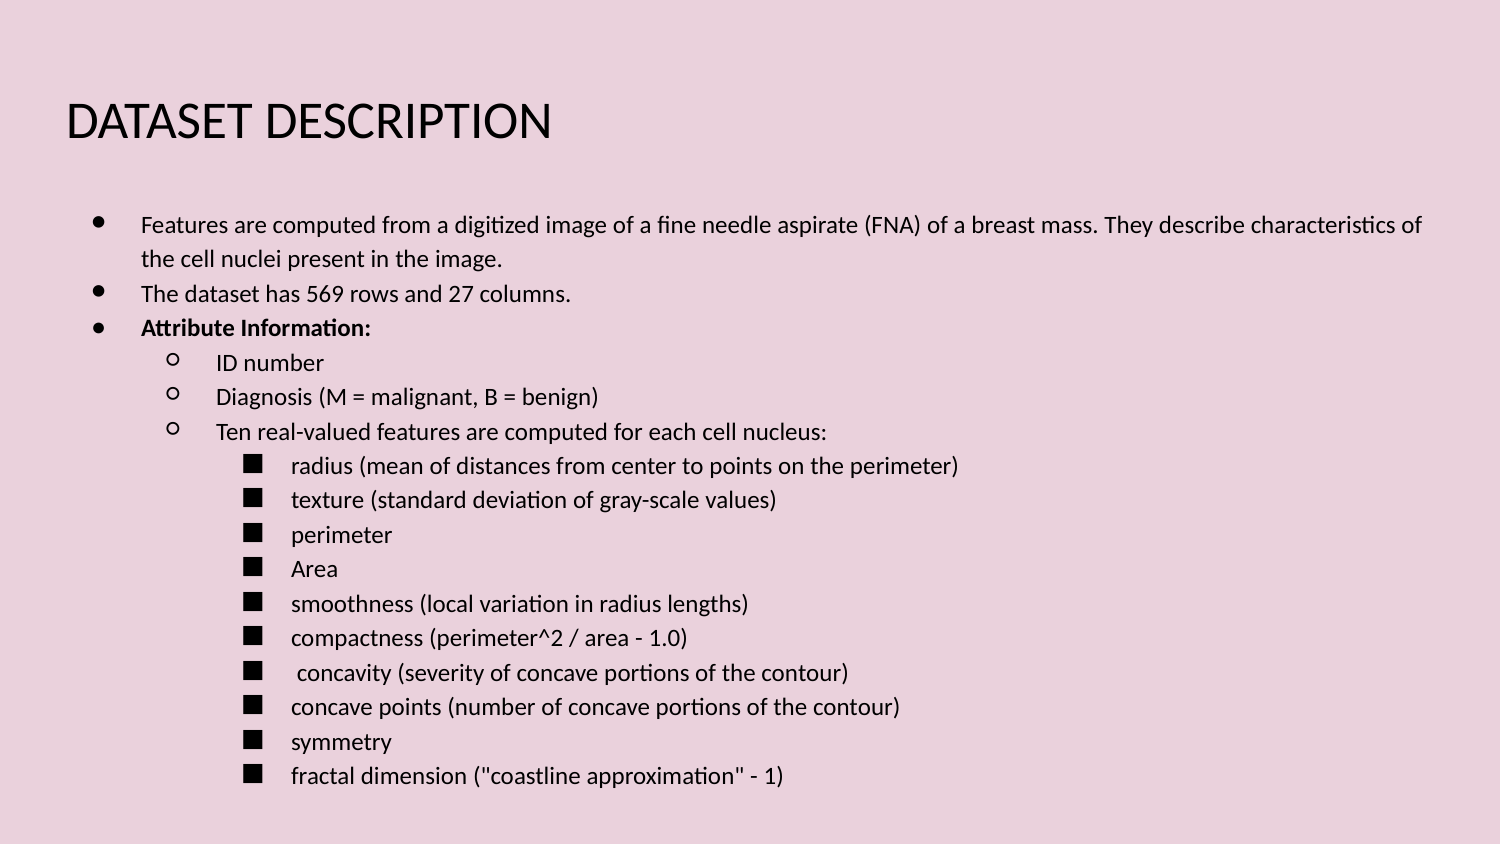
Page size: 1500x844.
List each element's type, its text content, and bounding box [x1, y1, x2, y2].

title DATASET DESCRIPTION [51, 70, 1449, 164]
list Features are computed from a digitized image of a fine needle aspirate (FNA) of a breast mass. They describe characteristics of the cell nuclei present in the image. The dataset has 569 rows and 27 columns. Attribute Information: ID number Diagnosis (M = malignant, B = benign) Ten real-valued features are computed for each cell nucleus: radius (mean of distances from center to points on the perimeter) texture (standard deviation of gray-scale values) perimeter Area smoothness (local variation in radius lengths) compactness (perimeter^2 / area - 1.0) concavity (severity of concave portions of the contour) concave points (number of concave portions of the contour) symmetry fractal dimension ("coastline approximation" - 1) [51, 189, 1449, 812]
